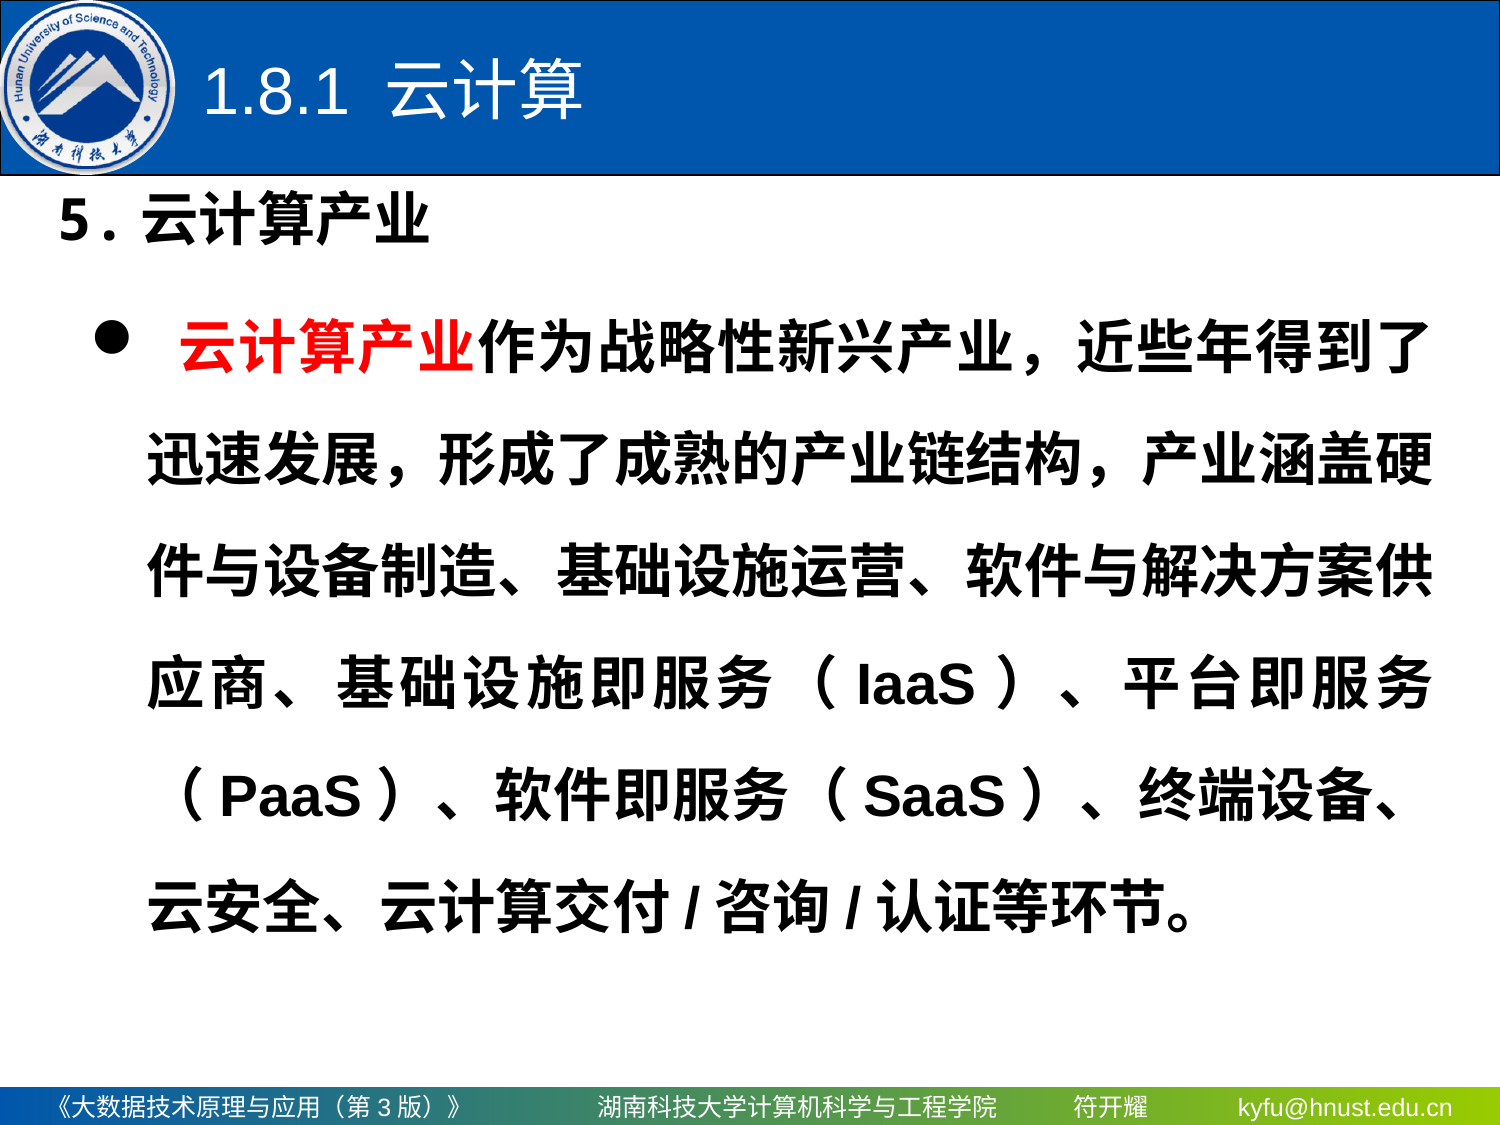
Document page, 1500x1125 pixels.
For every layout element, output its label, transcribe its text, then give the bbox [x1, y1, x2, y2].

picture [0, 0, 176, 175]
text_box 5.云计算产业 [42, 175, 1449, 260]
list 云计算产业作为战略性新兴产业，近些年得到了迅速发展，形成了成熟的产业链结构，产业涵盖硬件与设备制造、基础设施运营、软件与解决方案供应商、基础设施即服务（IaaS）、平台即服务（PaaS）、软件即服务（SaaS）、终端设备、云安全、云计算交付/咨询/认证等环节。 [74, 260, 1449, 952]
title 1.8.1 云计算 [187, 12, 1500, 163]
